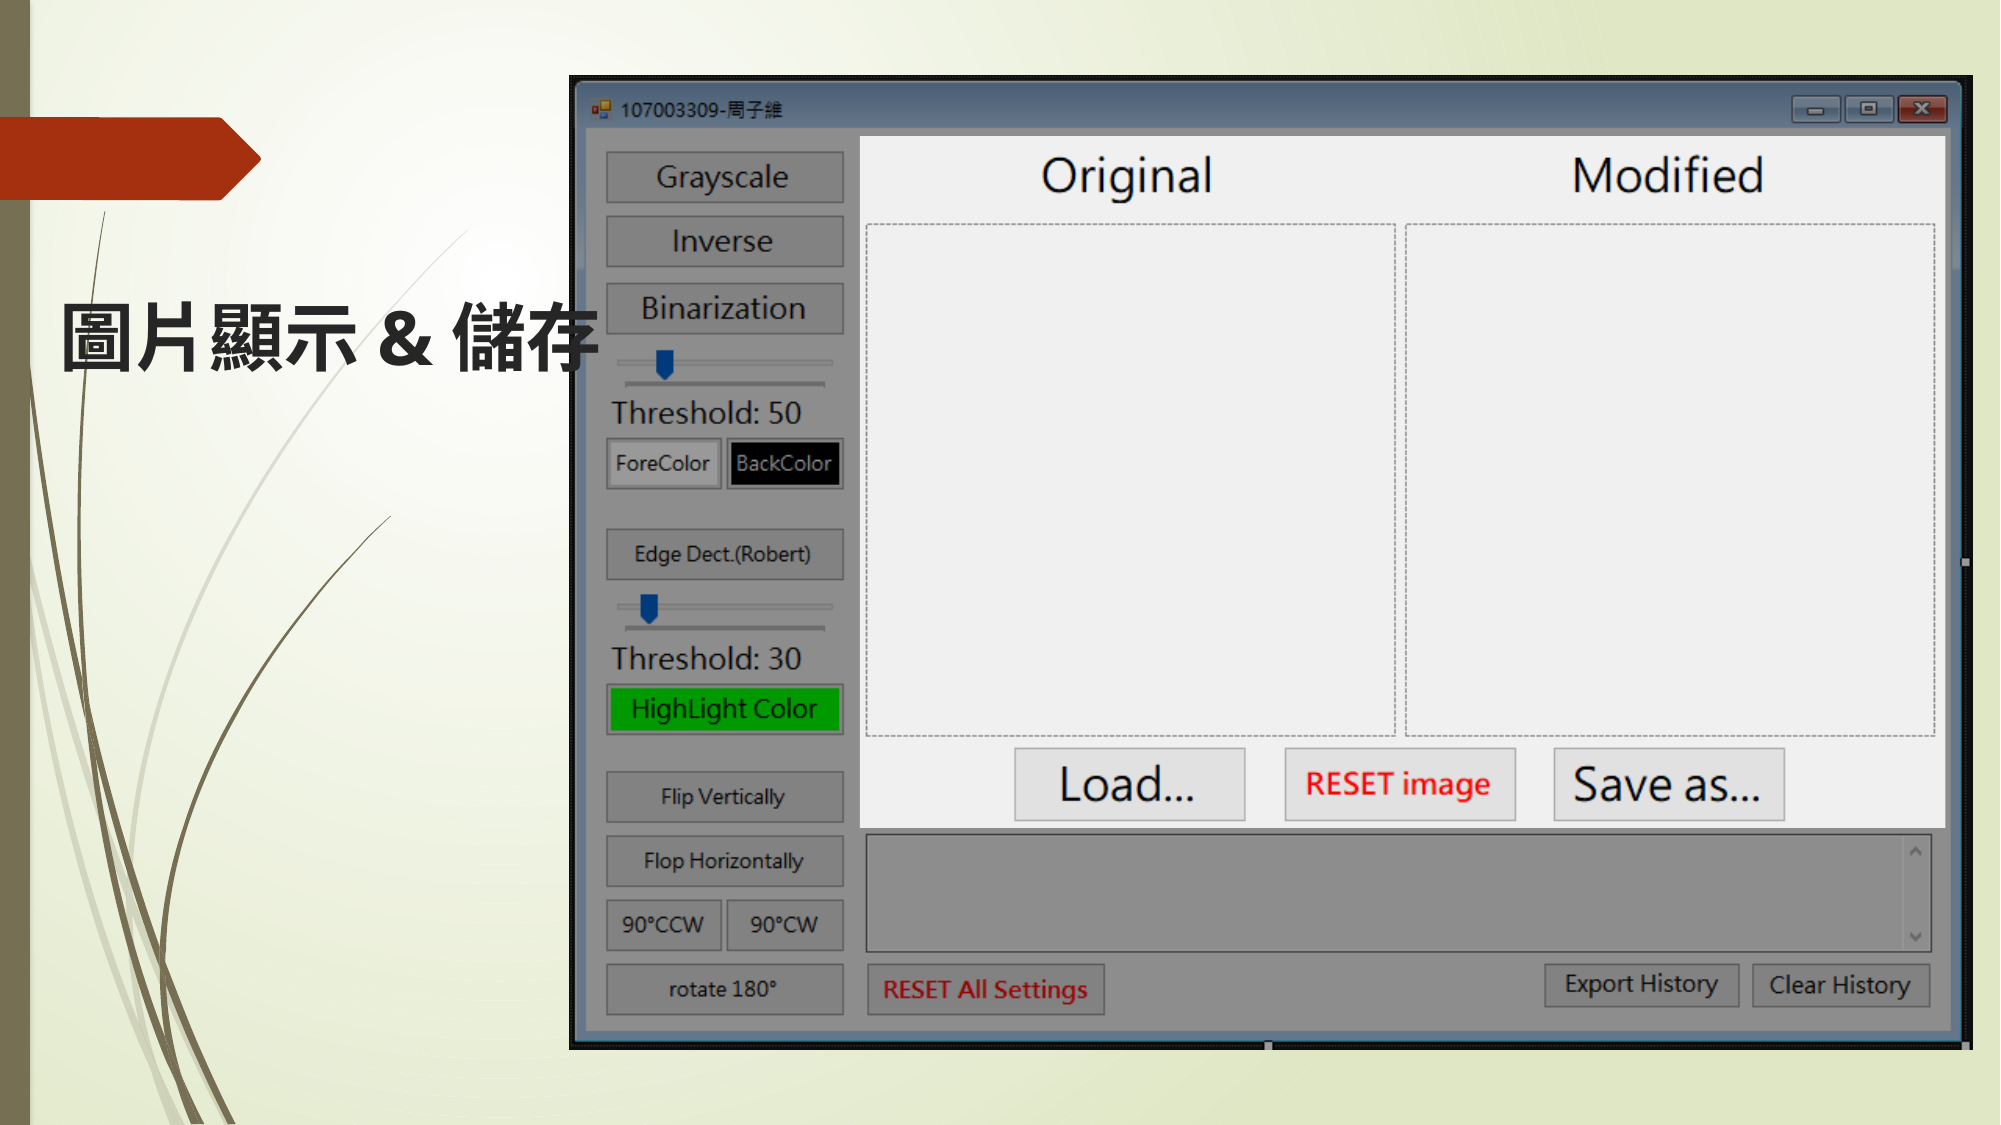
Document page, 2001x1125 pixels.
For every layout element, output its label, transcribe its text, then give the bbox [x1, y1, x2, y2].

picture [568, 75, 1973, 1050]
text_box 圖片顯示&儲存 [44, 282, 565, 493]
